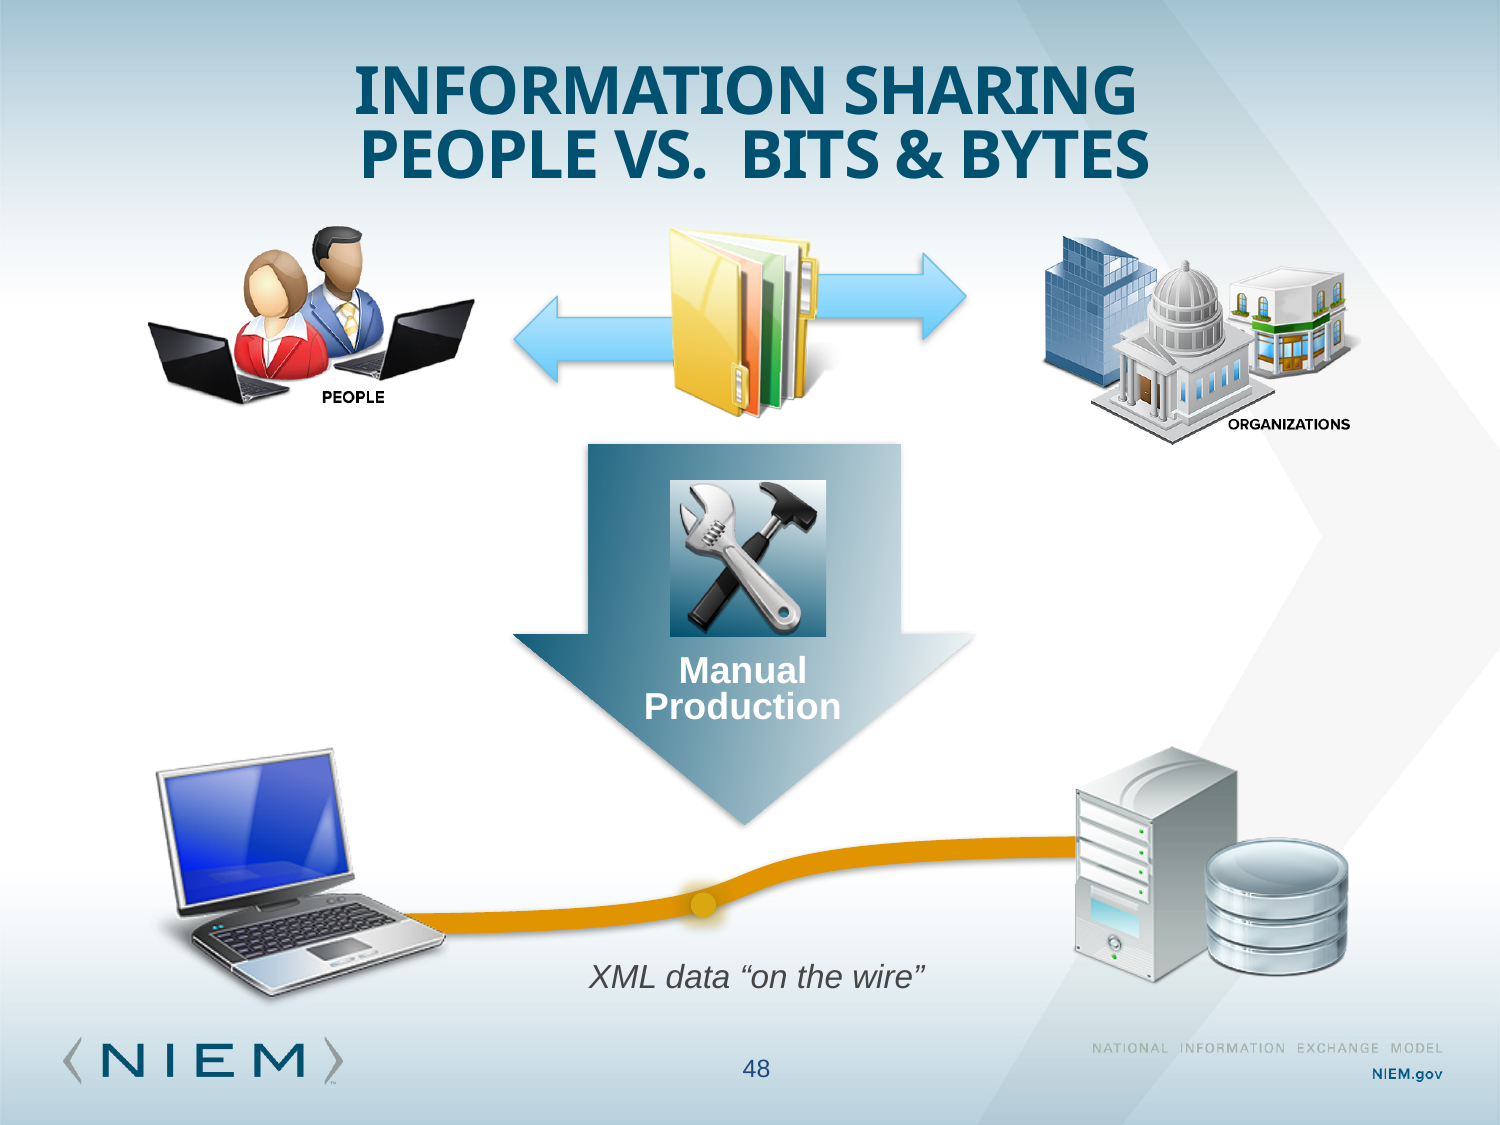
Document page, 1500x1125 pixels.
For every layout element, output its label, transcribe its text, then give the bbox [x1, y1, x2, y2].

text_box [513, 227, 967, 419]
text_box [126, 721, 1354, 1042]
title Information sharing People Vs. bits & bytes [75, 63, 1436, 197]
slide_number 48 [581, 1051, 932, 1106]
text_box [513, 443, 977, 720]
picture [0, 0, 1500, 1125]
